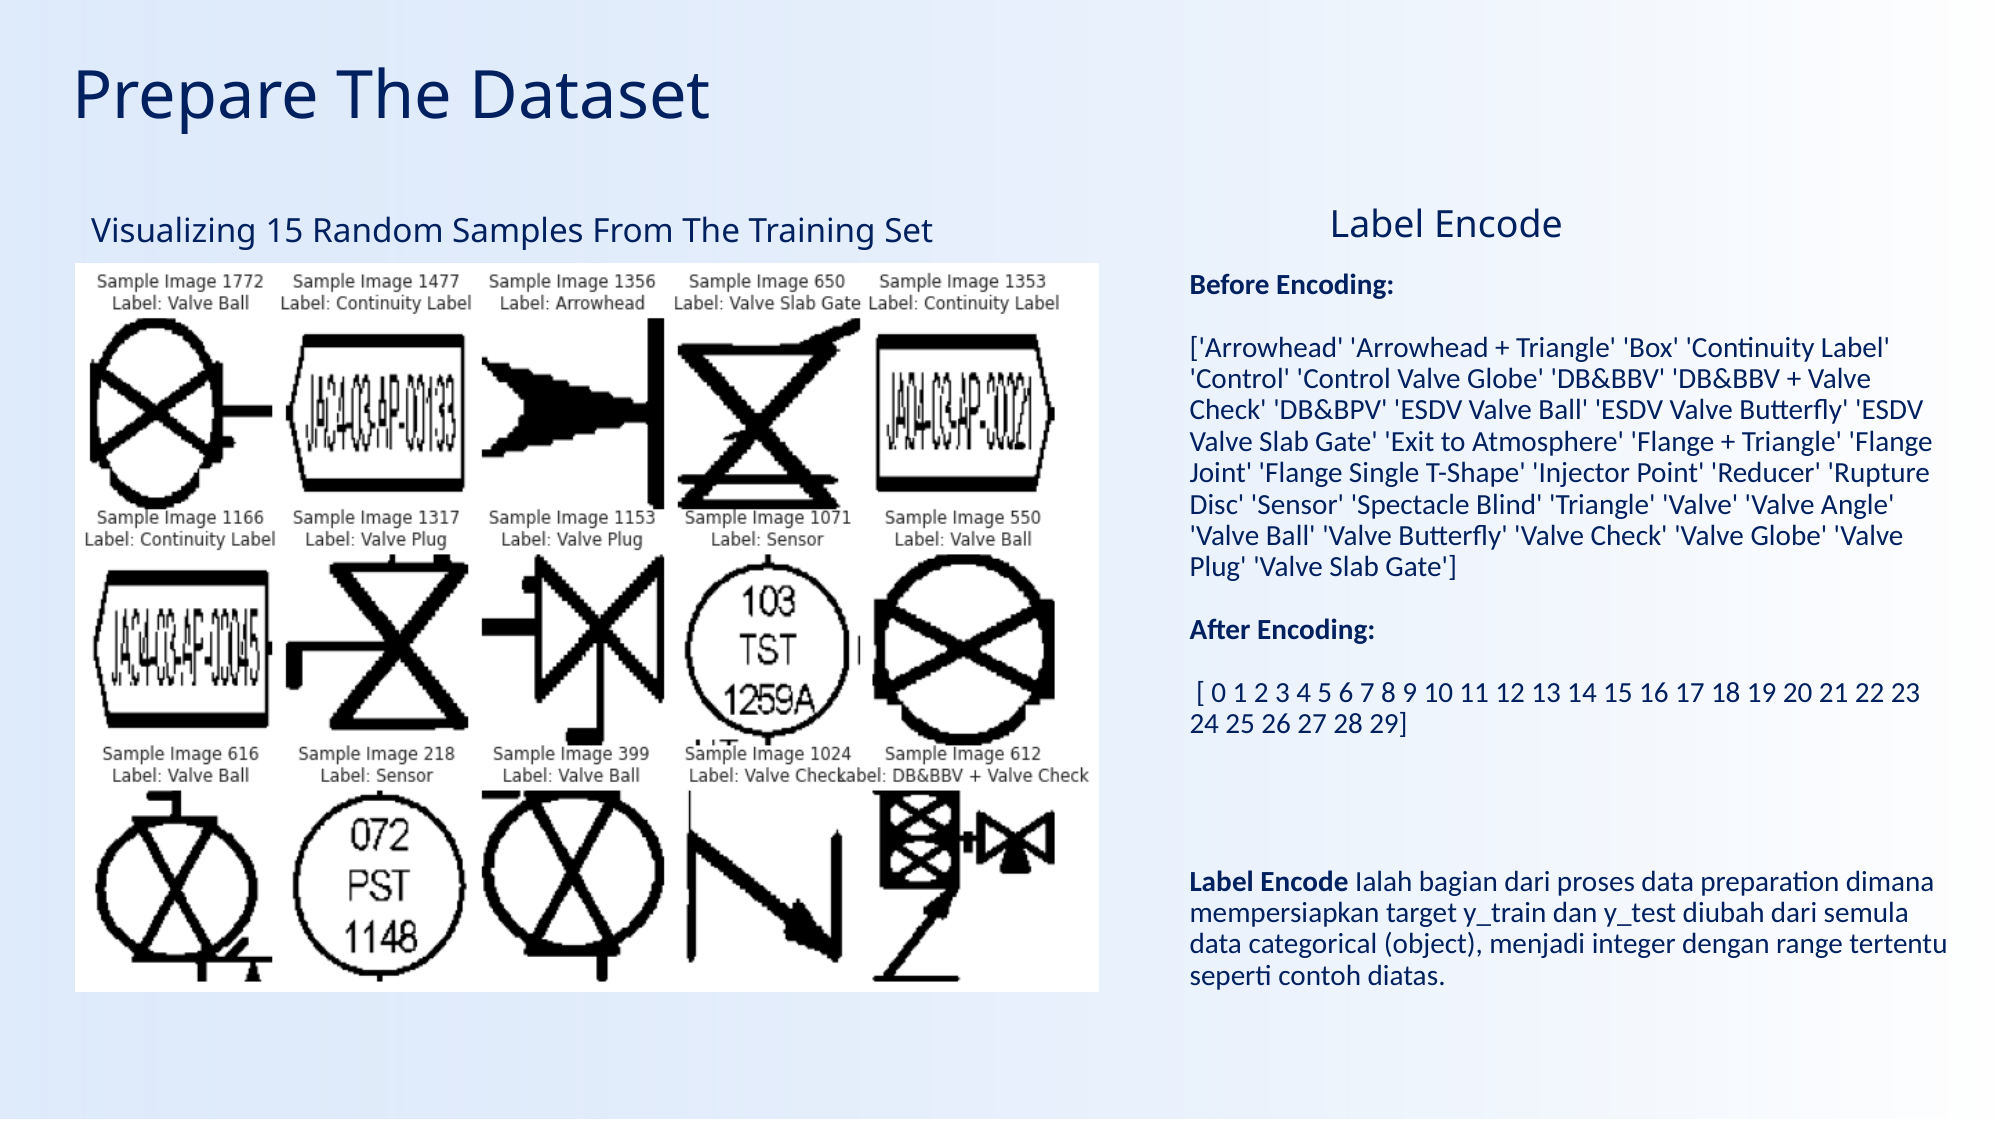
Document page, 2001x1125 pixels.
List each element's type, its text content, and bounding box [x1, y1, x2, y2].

text_box [0, 0, 2000, 1119]
text_box Before Encoding: ['Arrowhead' 'Arrowhead + Triangle' 'Box' 'Continuity Label' 'Control' 'Control Valve Globe' 'DB&BBV' 'DB&BBV + Valve Check' 'DB&BPV' 'ESDV Valve Ball' 'ESDV Valve Butterfly' 'ESDV Valve Slab Gate' 'Exit to Atmosphere' 'Flange + Triangle' 'Flange Joint' 'Flange Single T-Shape' 'Injector Point' 'Reducer' 'Rupture Disc' 'Sensor' 'Spectacle Blind' 'Triangle' 'Valve' 'Valve Angle' 'Valve Ball' 'Valve Butterfly' 'Valve Check' 'Valve Globe' 'Valve Plug' 'Valve Slab Gate'] After Encoding: [ 0 1 2 3 4 5 6 7 8 9 10 11 12 13 14 15 16 17 18 19 20 21 22 23 24 25 26 27 28 29] [1174, 263, 1969, 776]
text_box Label Encode [1314, 161, 2000, 290]
text_box Prepare The Dataset [57, 33, 1051, 162]
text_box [75, 199, 1151, 992]
text_box Label Encode Ialah bagian dari proses data preparation dimana mempersiapkan target y_train dan y_test diubah dari semula data categorical (object), menjadi integer dengan range tertentu seperti contoh diatas. [1174, 776, 1969, 1113]
